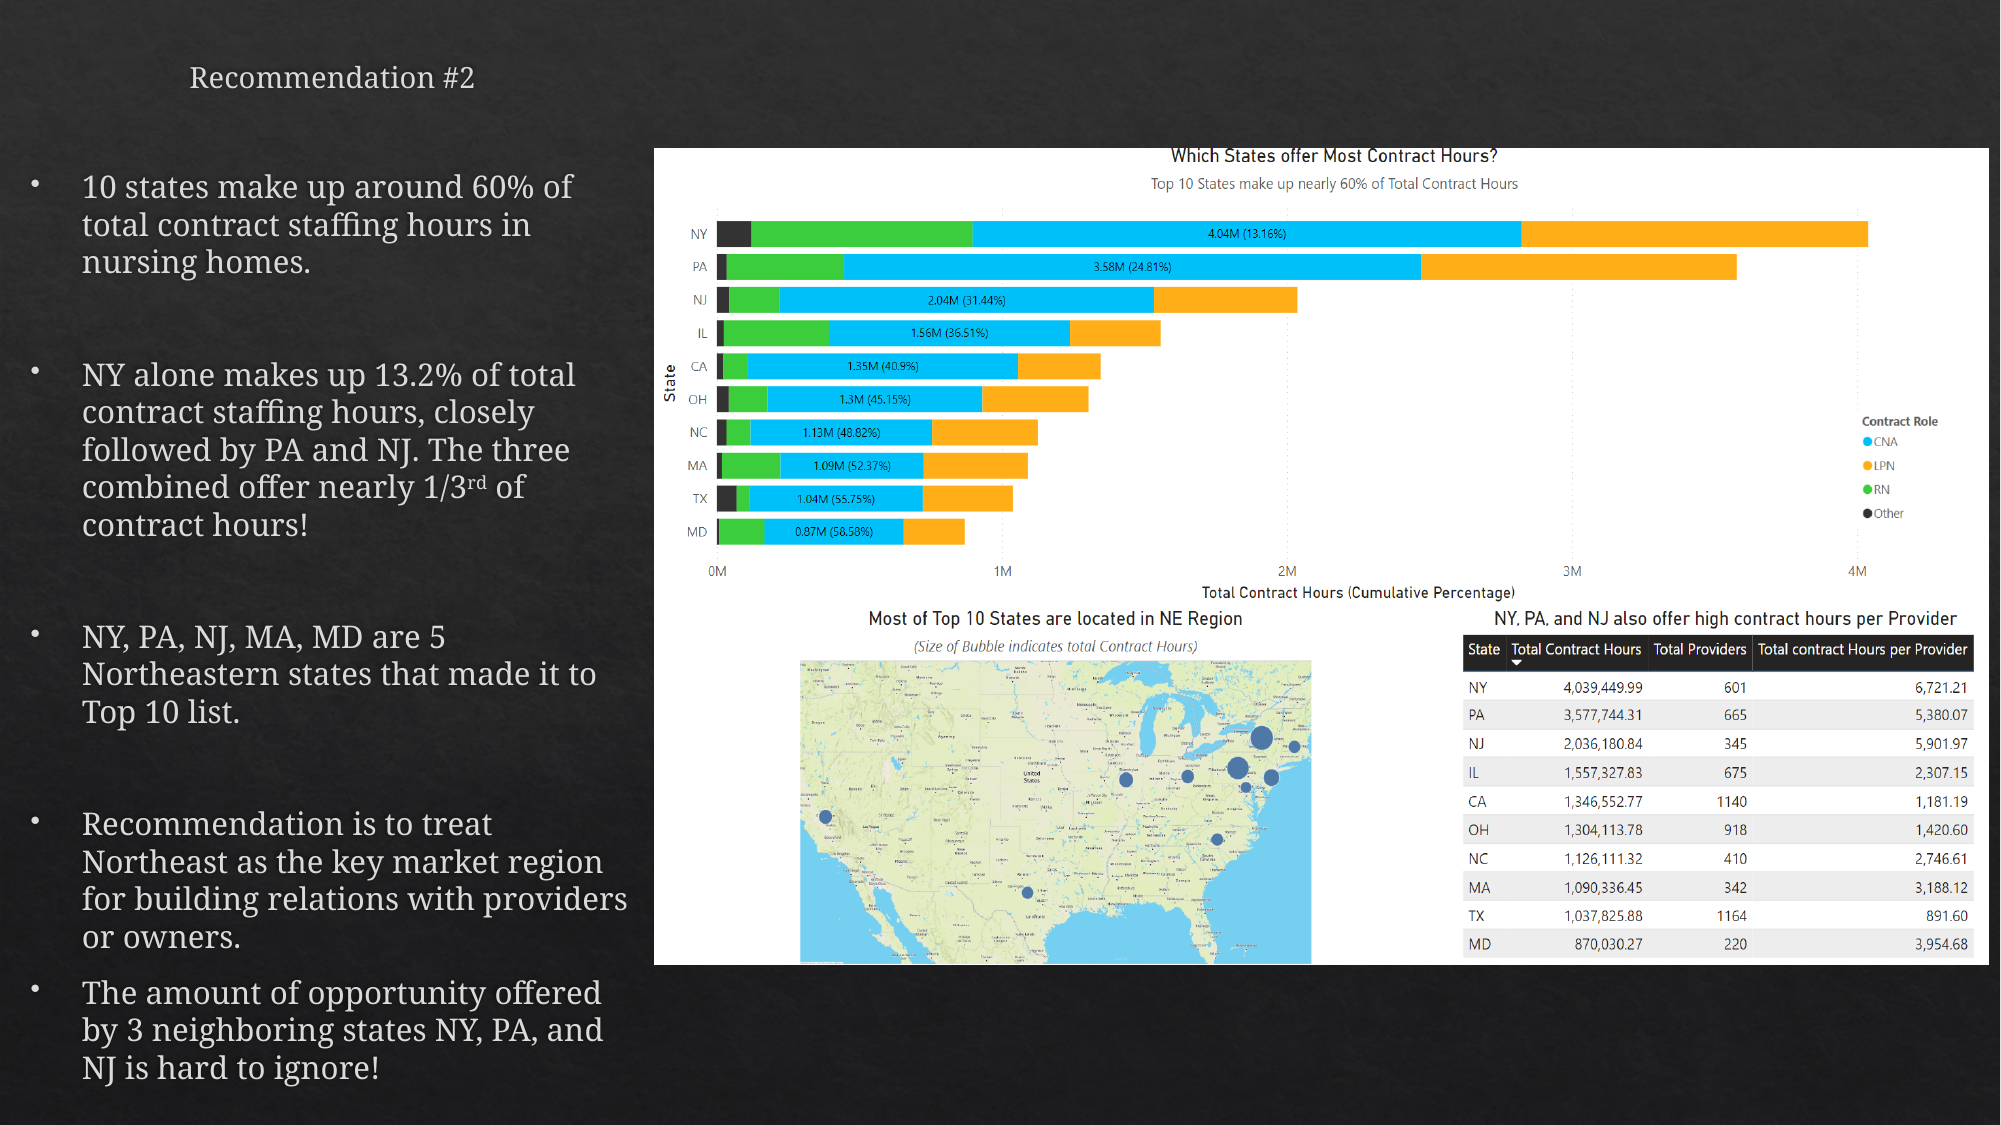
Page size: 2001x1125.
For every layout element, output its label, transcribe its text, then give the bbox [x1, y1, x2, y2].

picture [654, 148, 1989, 965]
text_box Recommendation #2 [130, 15, 535, 138]
list 10 states make up around 60% of total contract staffing hours in nursing homes. NY alone makes up 13.2% of total contract staffing hours, closely followed by PA and NJ. The three combined offer nearly 1/3rd of contract hours! NY, PA, NJ, MA, MD are 5 Northeastern states that made it to Top 10 list. Recommendation is to treat Northeast as the key market region for building relations with providers or owners. The amount of opportunity offered by 3 neighboring states NY, PA, and NJ is hard to ignore! [10, 160, 655, 1090]
